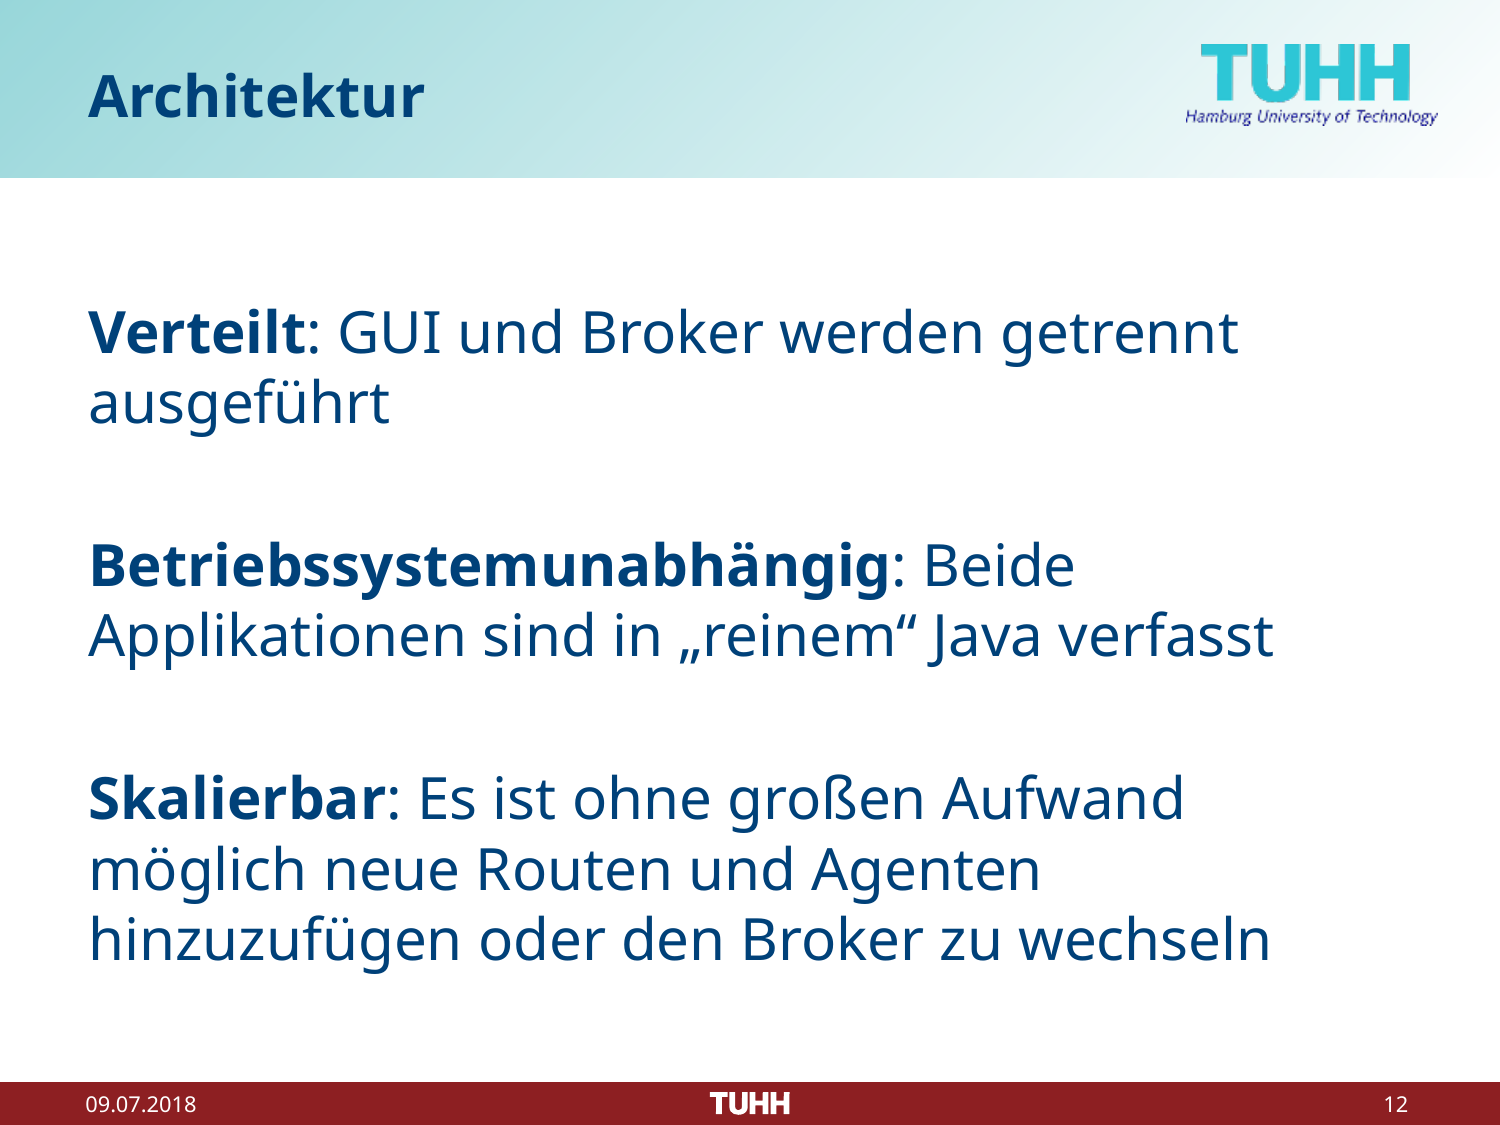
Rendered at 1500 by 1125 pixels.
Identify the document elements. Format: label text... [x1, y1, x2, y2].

picture [0, 1082, 1500, 1125]
list Architektur [88, 59, 786, 130]
picture [1186, 44, 1438, 126]
list Verteilt: GUI und Broker werden getrennt ausgeführt Betriebssystemunabhängig: Beide Applikationen sind in „reinem“ Java verfasst Skalierbar: Es ist ohne großen Aufwand möglich neue Routen und Agenten hinzuzufügen oder den Broker zu wechseln [88, 208, 1412, 1059]
